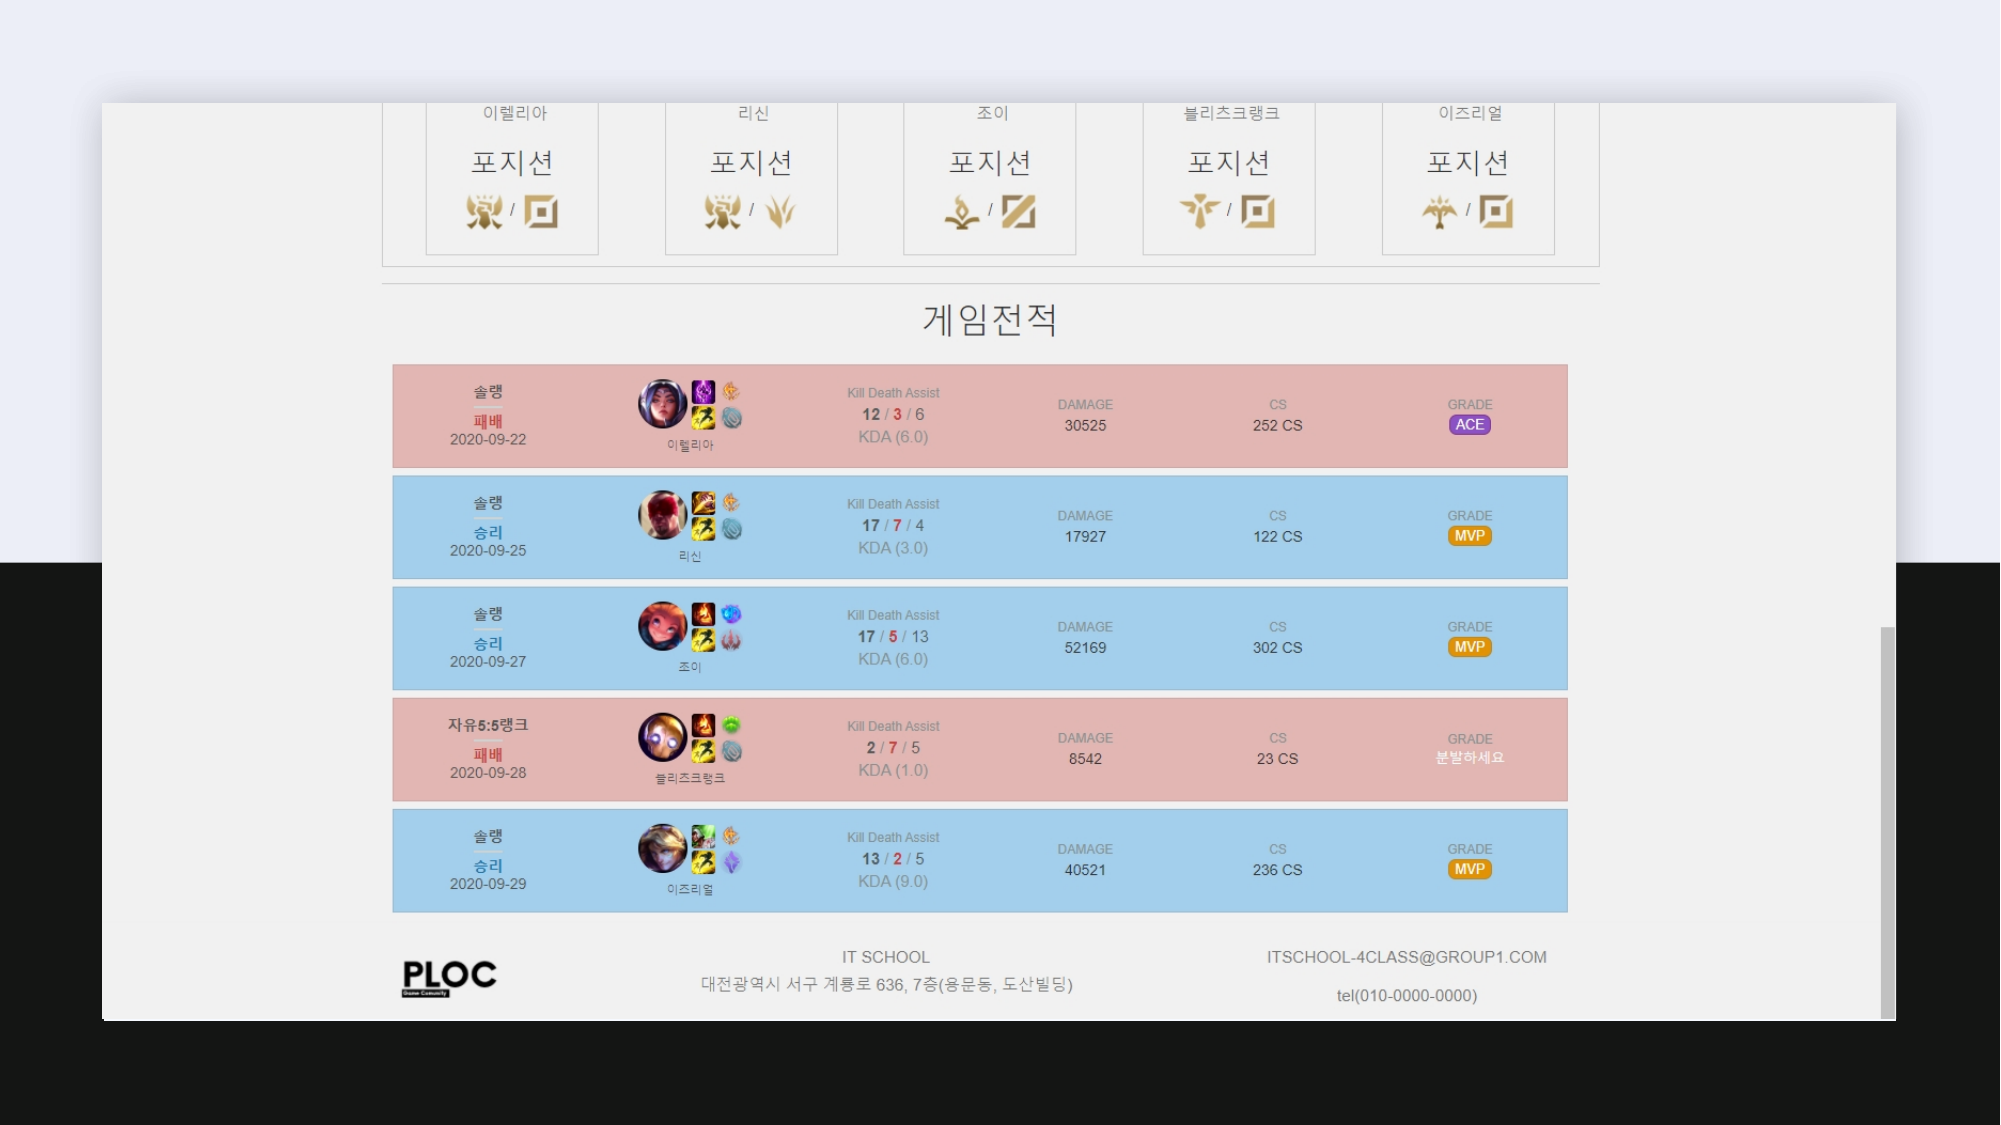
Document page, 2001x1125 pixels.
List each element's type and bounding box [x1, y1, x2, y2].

picture [101, 102, 1897, 1019]
